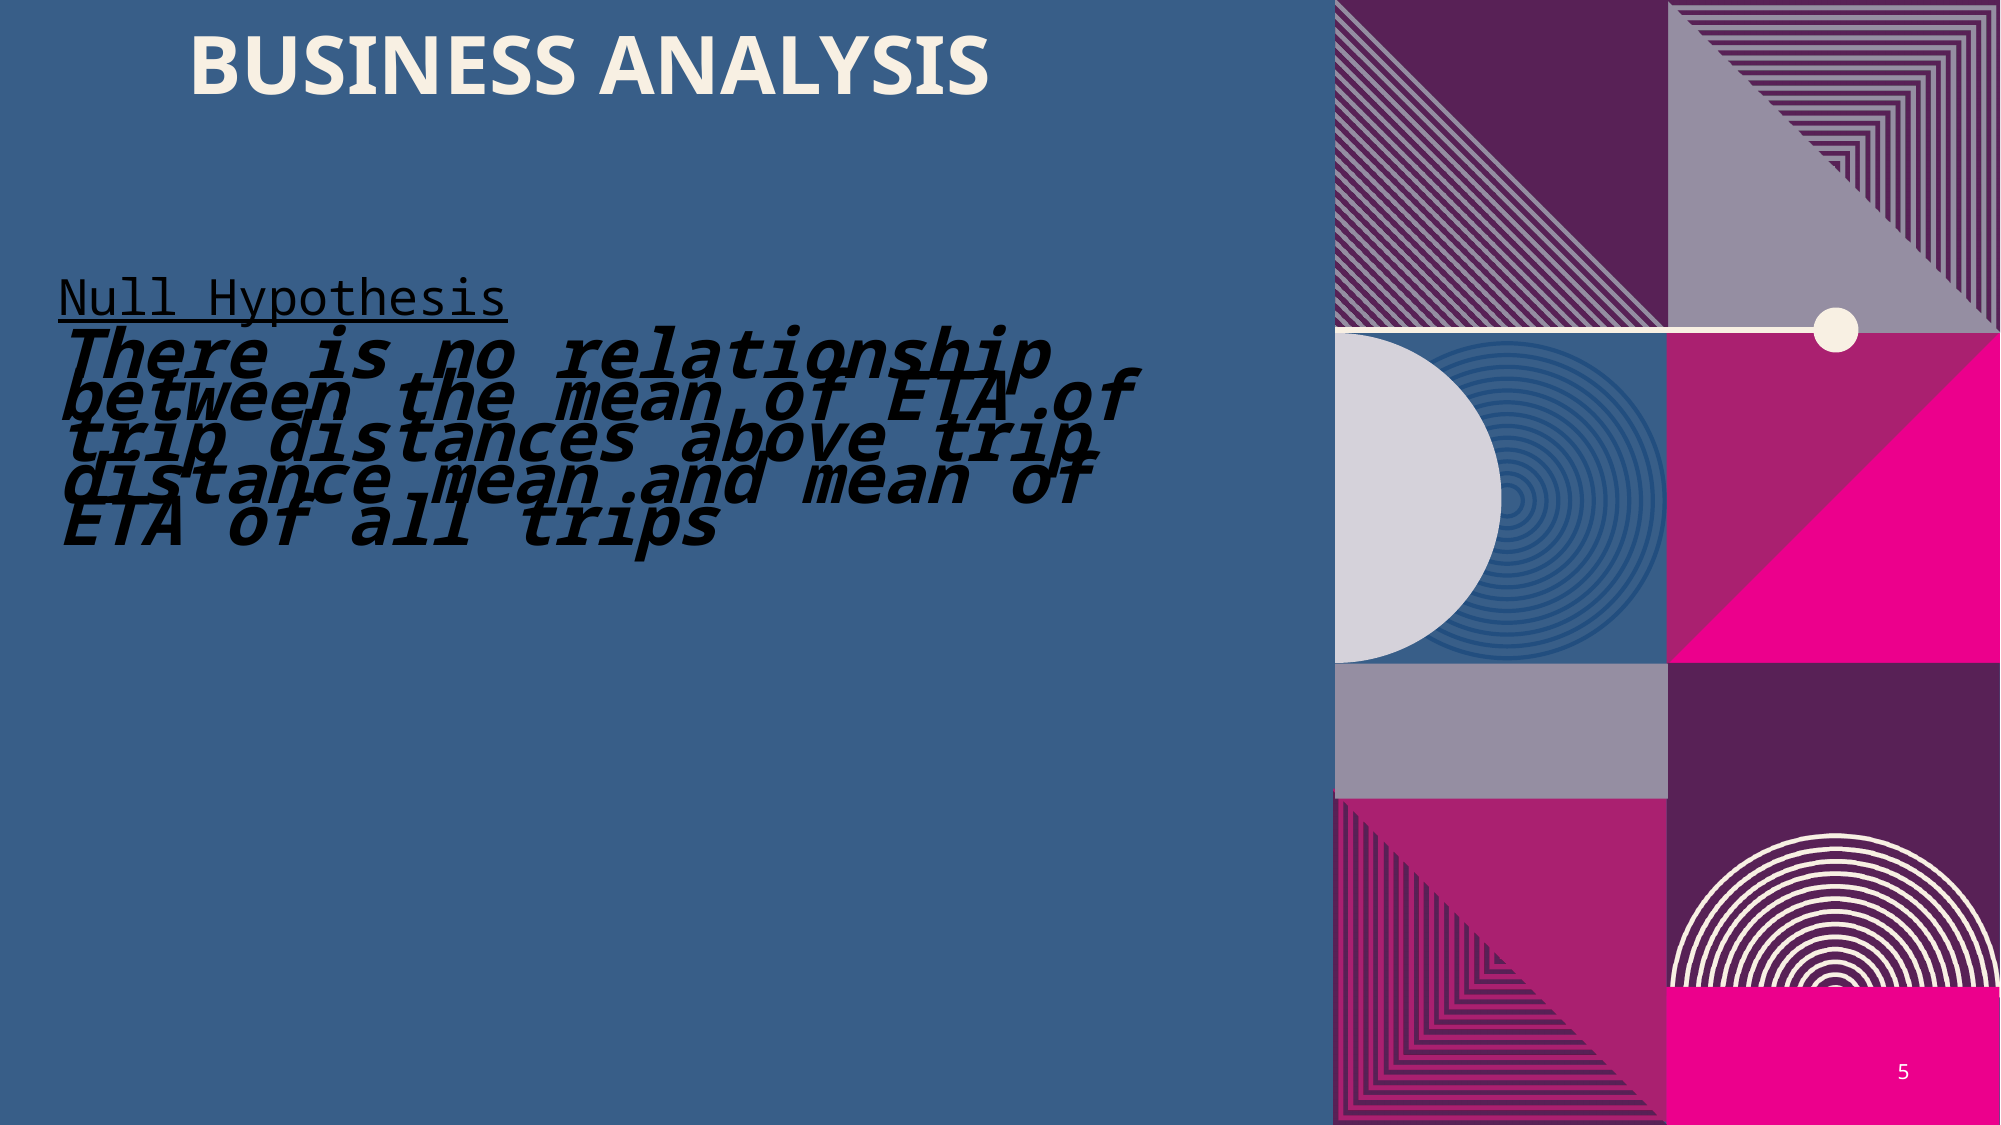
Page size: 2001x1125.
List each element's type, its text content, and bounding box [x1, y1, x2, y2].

slide_number 5 [1849, 1042, 1925, 1103]
picture [1335, 0, 2001, 333]
title Business Analysis [172, 17, 1254, 121]
picture [1669, 833, 2001, 998]
picture [1333, 791, 1667, 1125]
list Null Hypothesis There is no relationship between the mean of ETA of trip distances above trip distance mean and mean of ETA of all trips [43, 276, 1254, 590]
